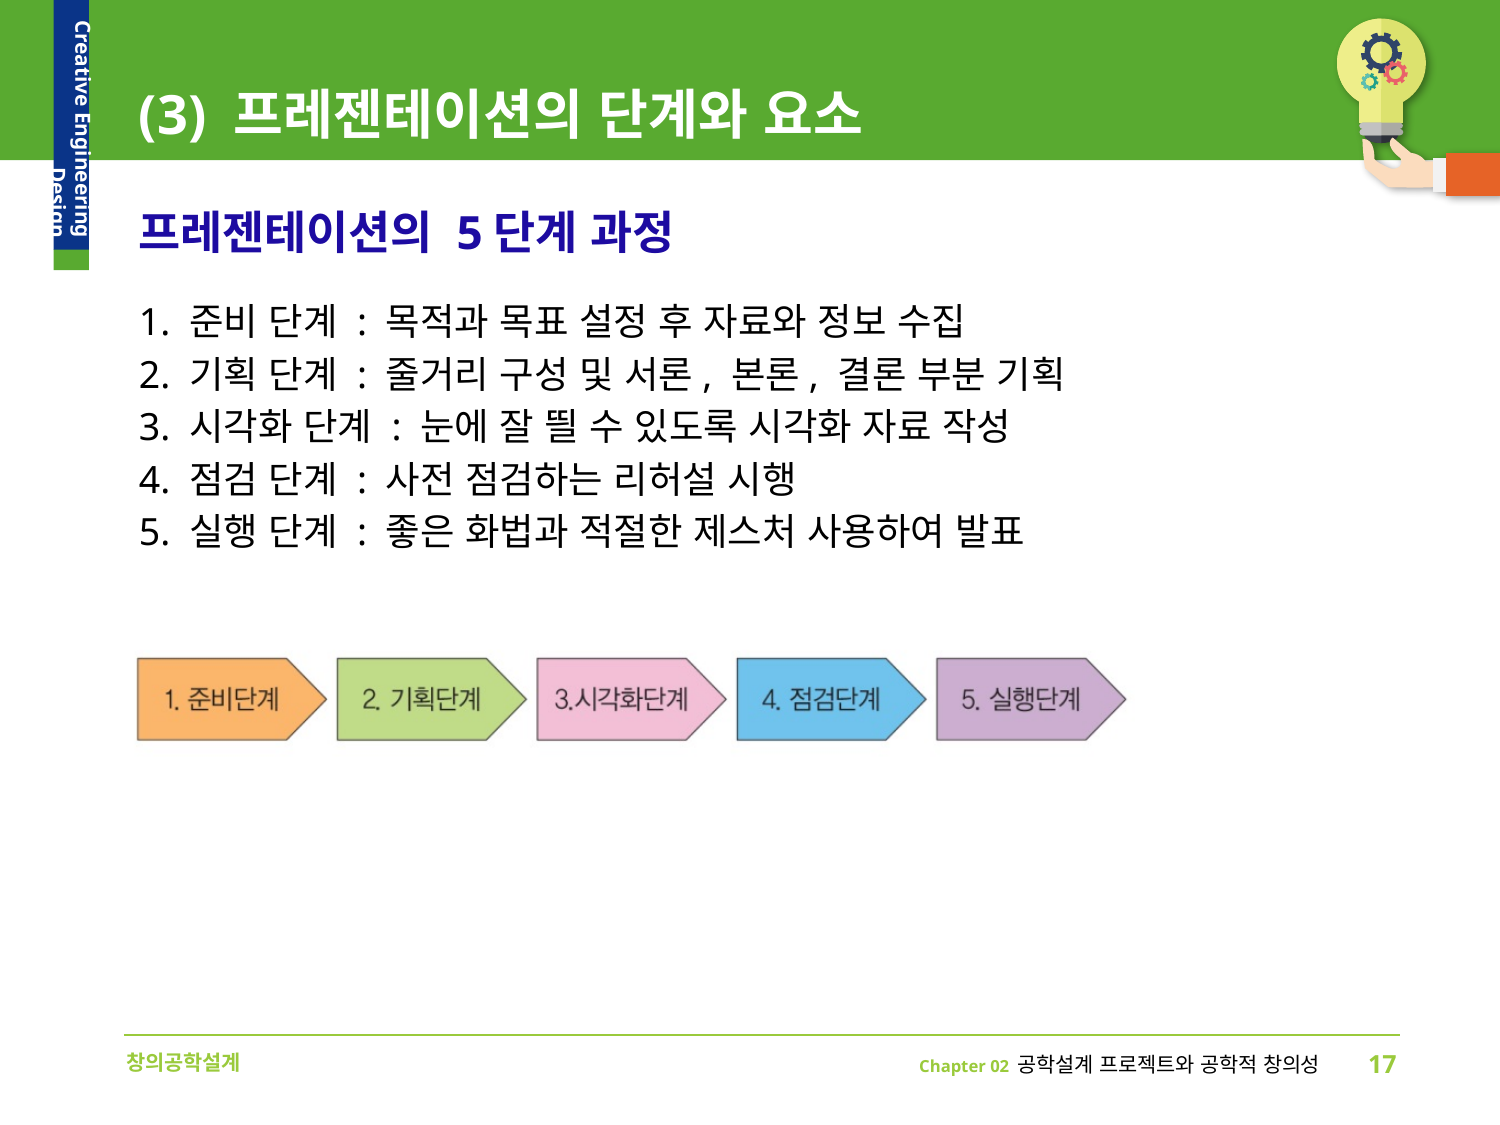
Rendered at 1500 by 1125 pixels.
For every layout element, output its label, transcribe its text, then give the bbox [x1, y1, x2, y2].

list 프레젠테이션의 5단계 과정 [123, 196, 1400, 290]
title (3) 프레젠테이션의 단계와 요소 [123, 66, 1400, 159]
picture [100, 615, 1159, 757]
list 1. 준비 단계 : 목적과 목표 설정 후 자료와 정보 수집 2. 기획 단계 : 줄거리 구성 및 서론, 본론, 결론 부분 기획 3. 시각화 단계 : 눈에 잘 띌 수 있도록 시각화 자료 작성 4. 점검 단계 : 사전 점검하는 리허설 시행 5. 실행 단계 : 좋은 화법과 적절한 제스처 사용하여 발표 [123, 290, 1400, 882]
